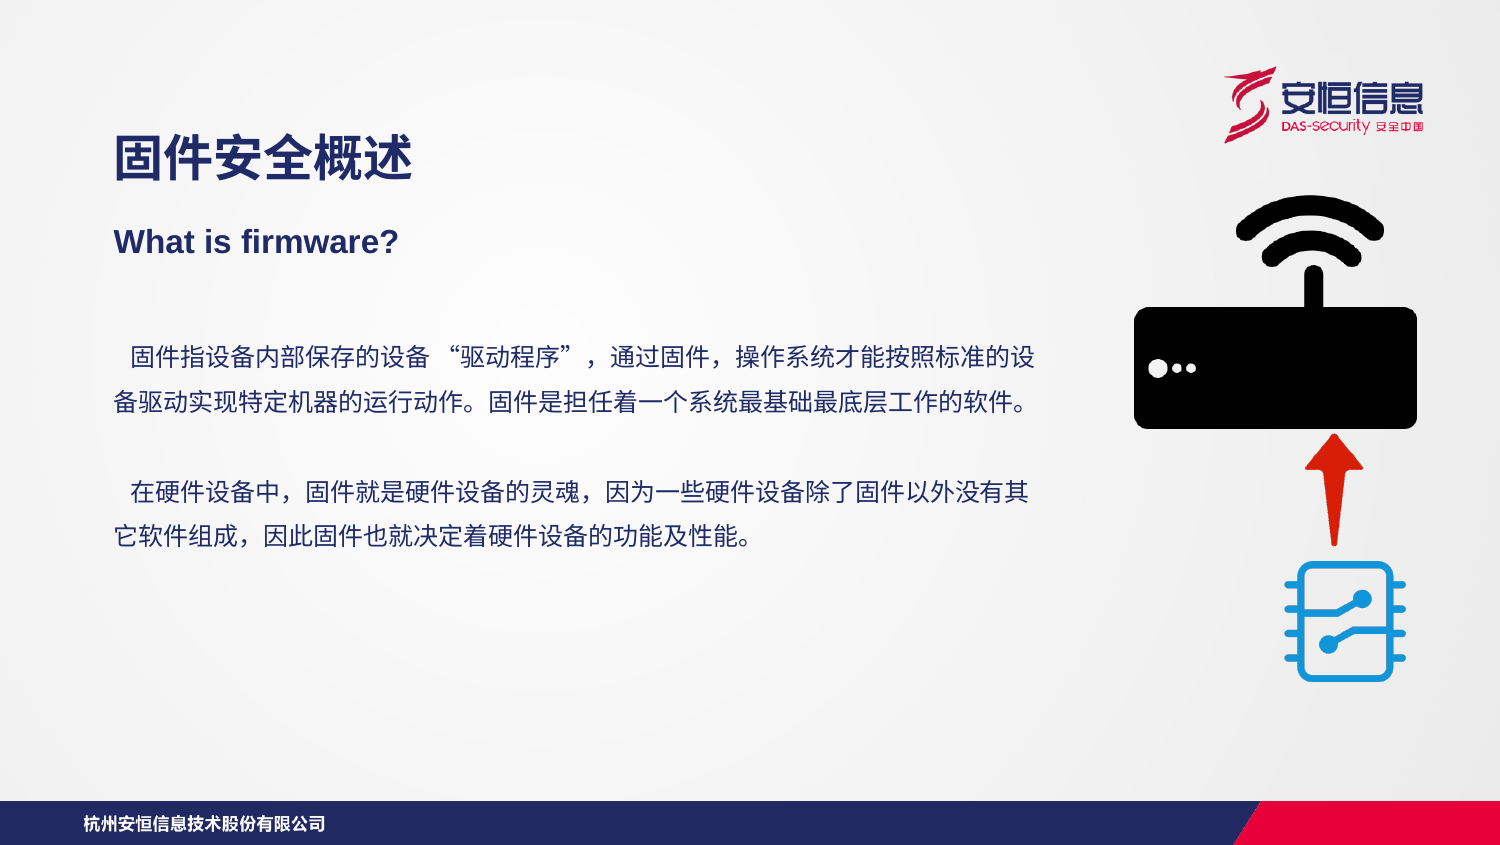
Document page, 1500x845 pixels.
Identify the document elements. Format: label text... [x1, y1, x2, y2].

text_box 固件安全概述 [98, 118, 791, 194]
picture [0, 0, 1500, 845]
text_box What is firmware? [98, 213, 791, 268]
text_box 固件指设备内部保存的设备 “驱动程序”，通过固件，操作系统才能按照标准的设备驱动实现特定机器的运行动作。固件是担任着一个系统最基础最底层工作的软件。 在硬件设备中，固件就是硬件设备的灵魂，因为一些硬件设备除了固件以外没有其它软件组成，因此固件也就决定着硬件设备的功能及性能。 [98, 319, 1055, 559]
